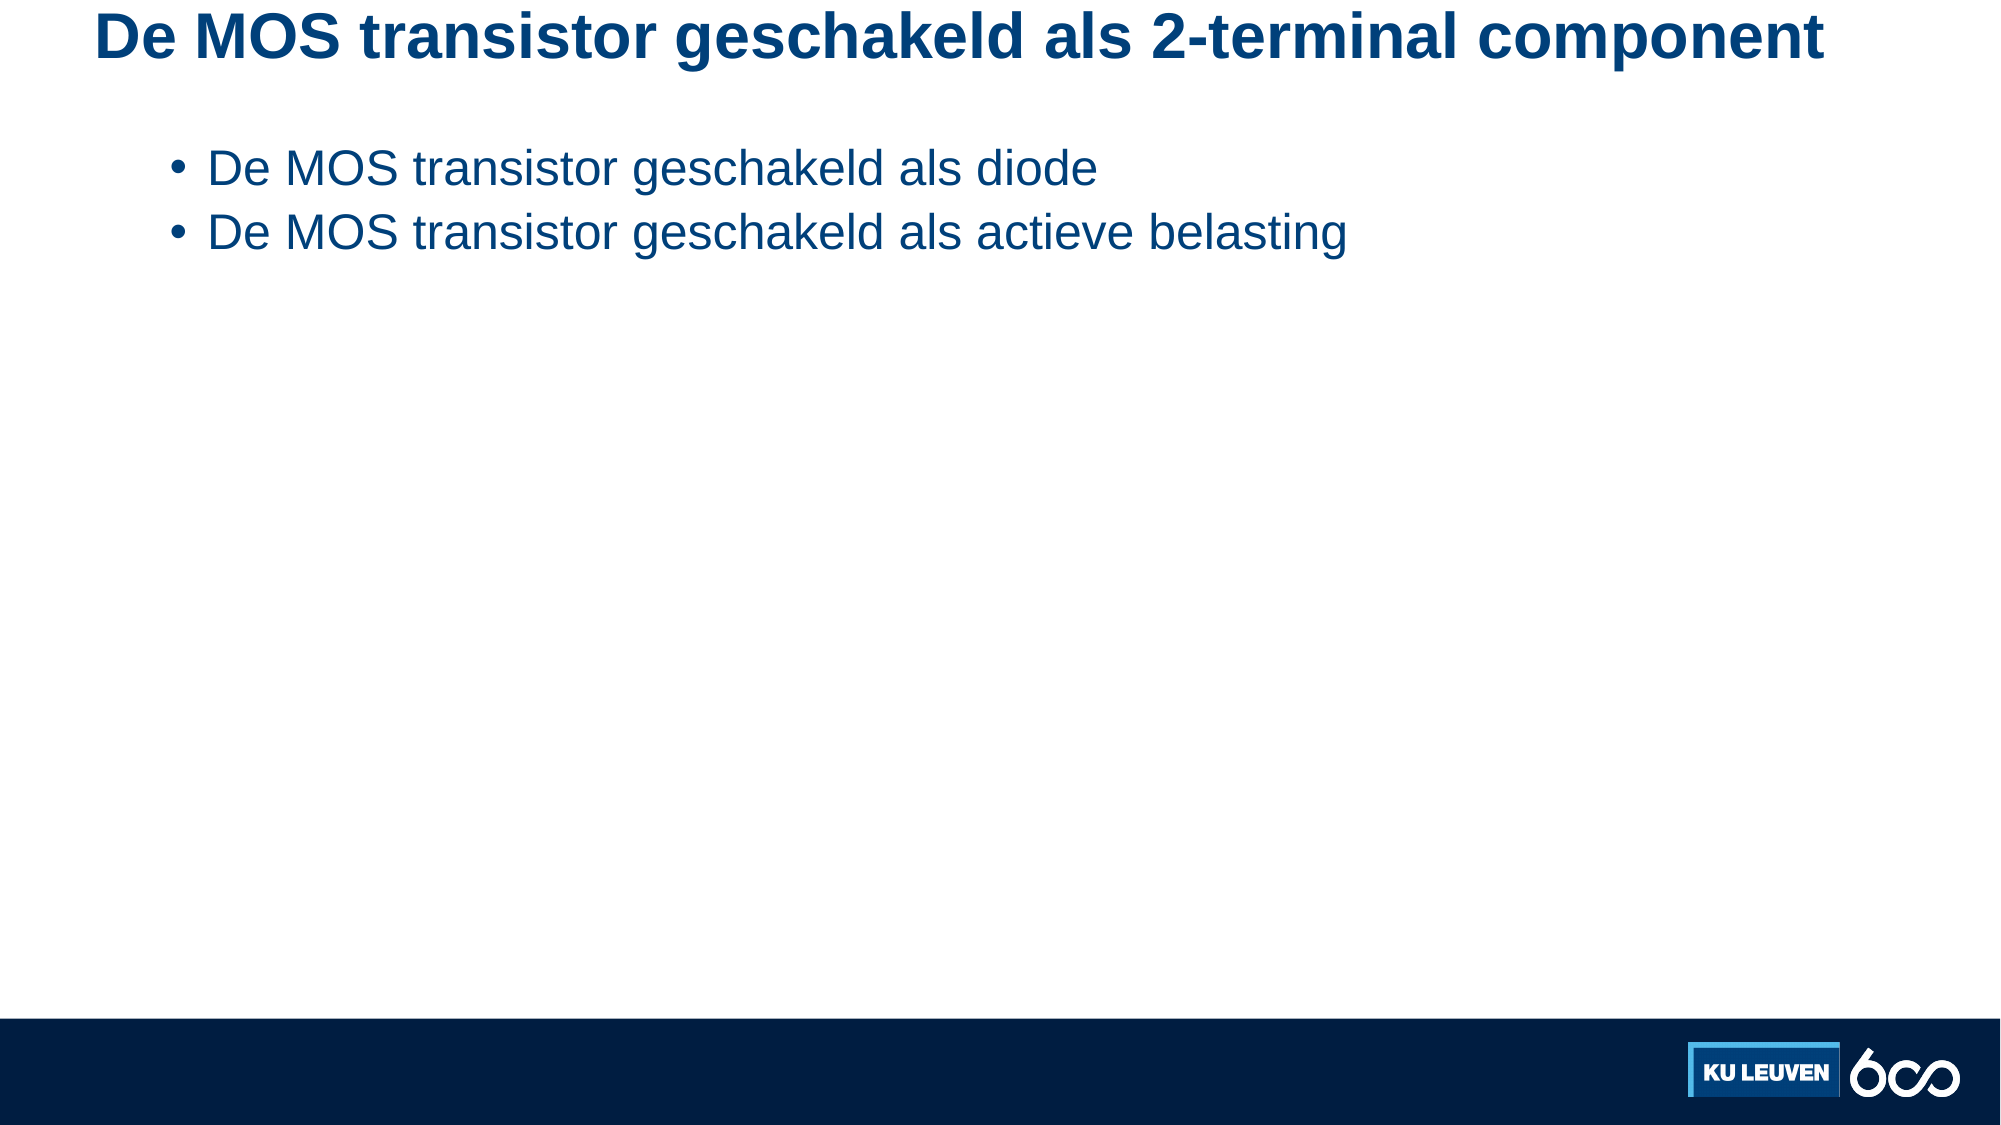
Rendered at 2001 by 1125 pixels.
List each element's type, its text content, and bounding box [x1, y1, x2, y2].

list De MOS transistor geschakeld als diode De MOS transistor geschakeld als actieve belasting [94, 142, 1900, 781]
title De MOS transistor geschakeld als 2-terminal component [94, 2, 1906, 110]
picture [1688, 1042, 1960, 1097]
